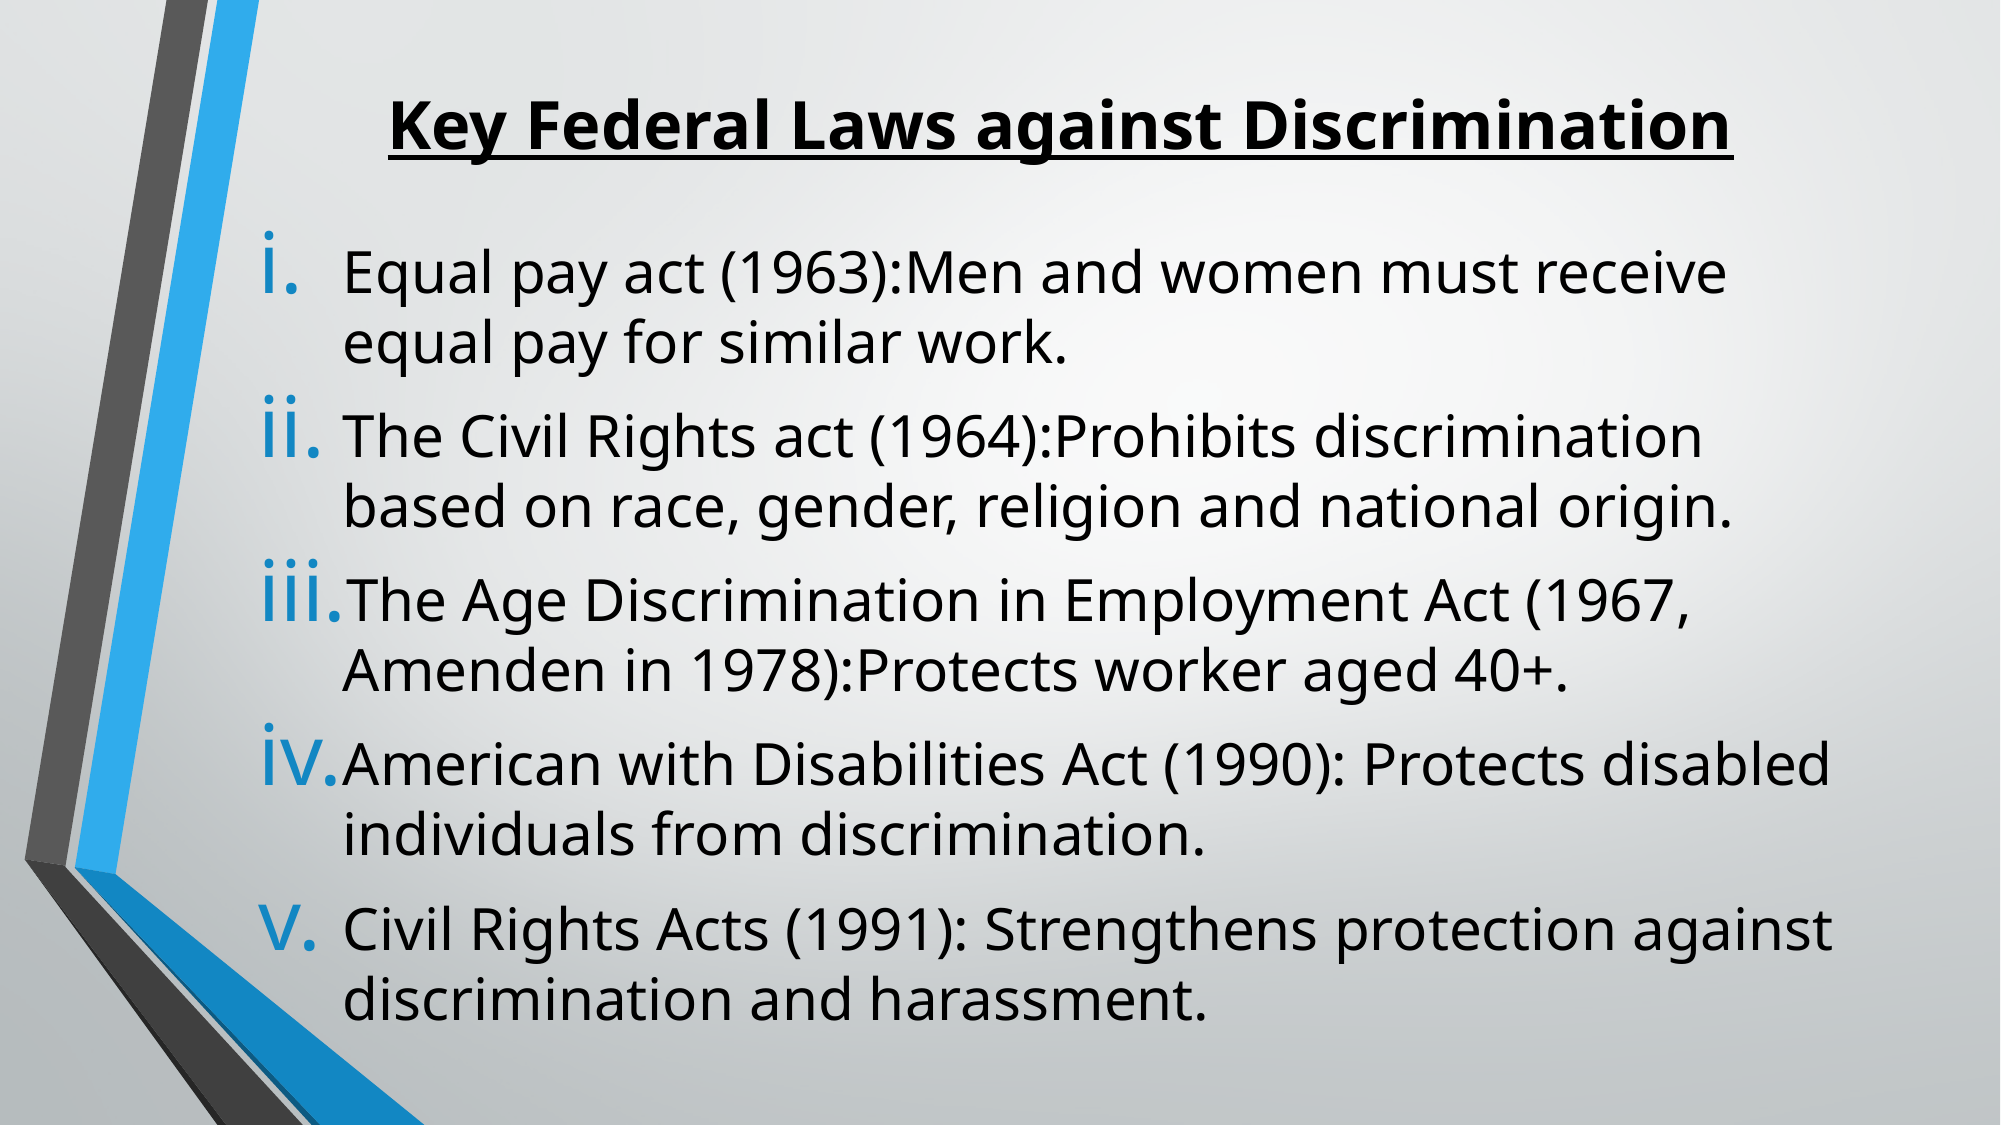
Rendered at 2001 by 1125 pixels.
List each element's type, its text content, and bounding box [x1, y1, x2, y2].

list Equal pay act (1963):Men and women must receive equal pay for similar work. The Civil Rights act (1964):Prohibits discrimination based on race, gender, religion and national origin. The Age Discrimination in Employment Act (1967, Amenden in 1978):Protects worker aged 40+. American with Disabilities Act (1990): Protects disabled individuals from discrimination. Civil Rights Acts (1991): Strengthens protection against discrimination and harassment. [243, 514, 1887, 753]
title Key Federal Laws against Discrimination [372, 0, 2000, 373]
